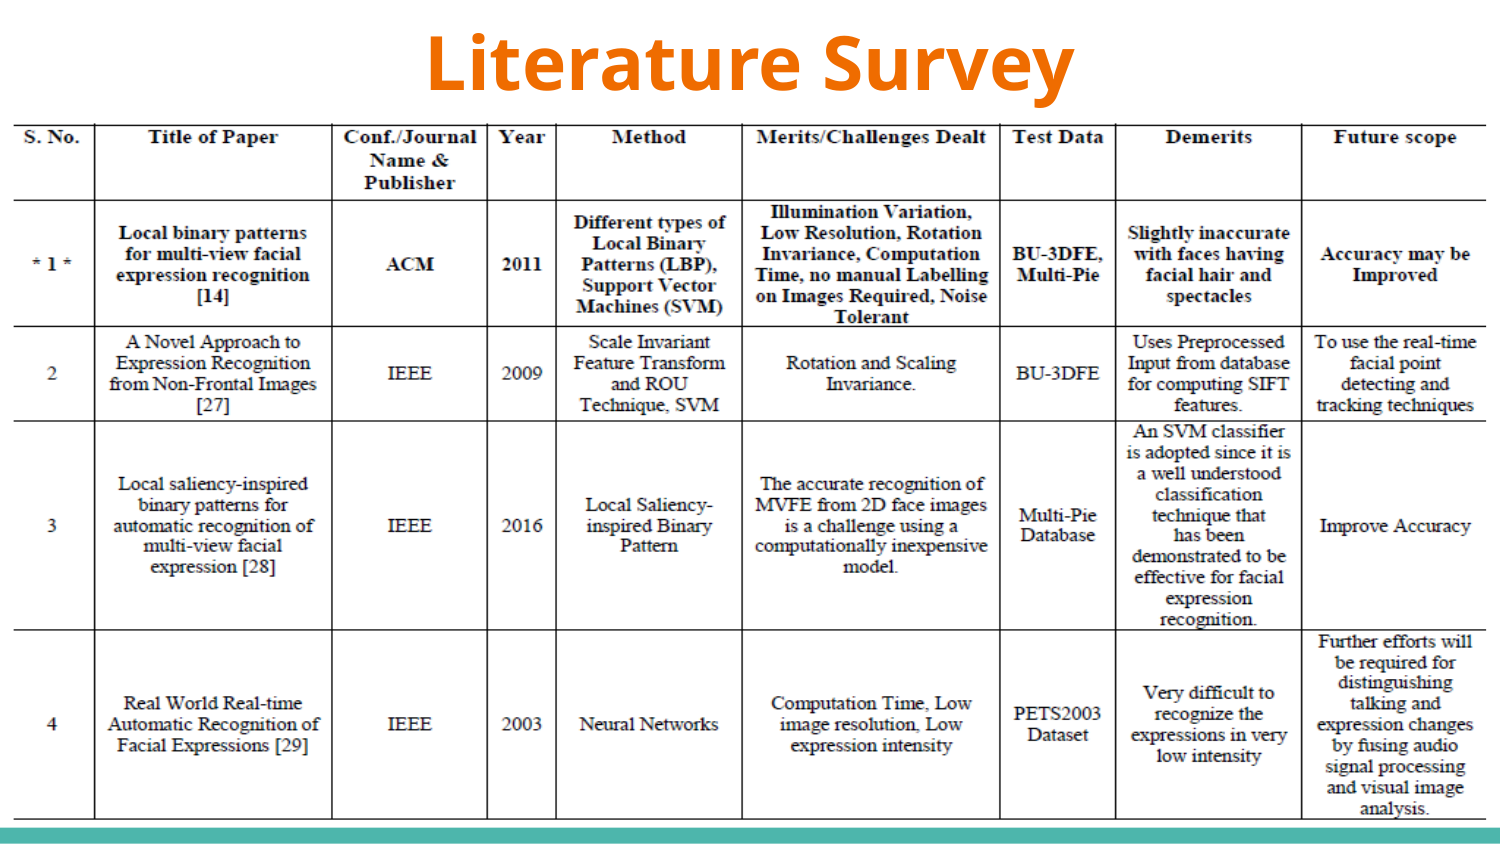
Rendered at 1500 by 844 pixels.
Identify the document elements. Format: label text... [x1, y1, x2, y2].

picture [13, 120, 1487, 823]
title Literature Survey [51, 0, 1449, 118]
